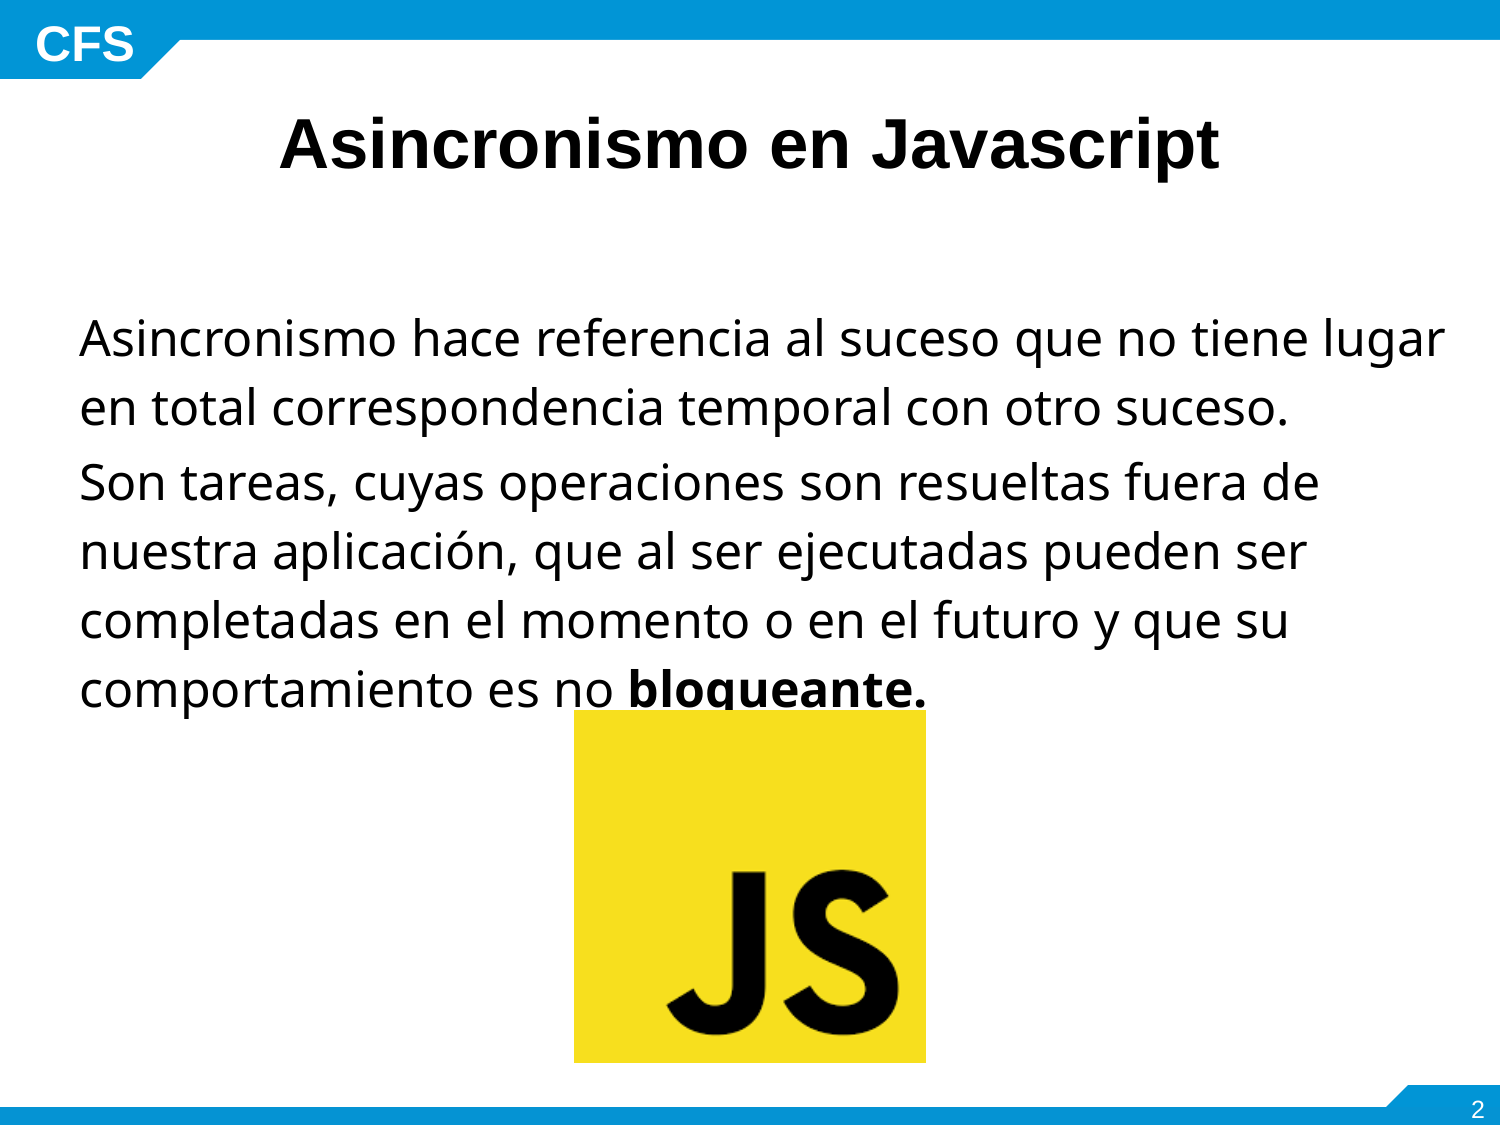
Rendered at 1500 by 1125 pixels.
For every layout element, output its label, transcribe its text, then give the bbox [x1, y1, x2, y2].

title Asincronismo en Javascript [103, 45, 1397, 246]
text_box Asincronismo hace referencia al suceso que no tiene lugar en total correspondencia temporal con otro suceso. Son tareas, cuyas operaciones son resueltas fuera de nuestra aplicación, que al ser ejecutadas pueden ser completadas en el momento o en el futuro y que su comportamiento es no bloqueante. [64, 289, 1479, 1093]
picture [573, 710, 926, 1063]
slide_number ‹#› [1408, 1078, 1500, 1125]
